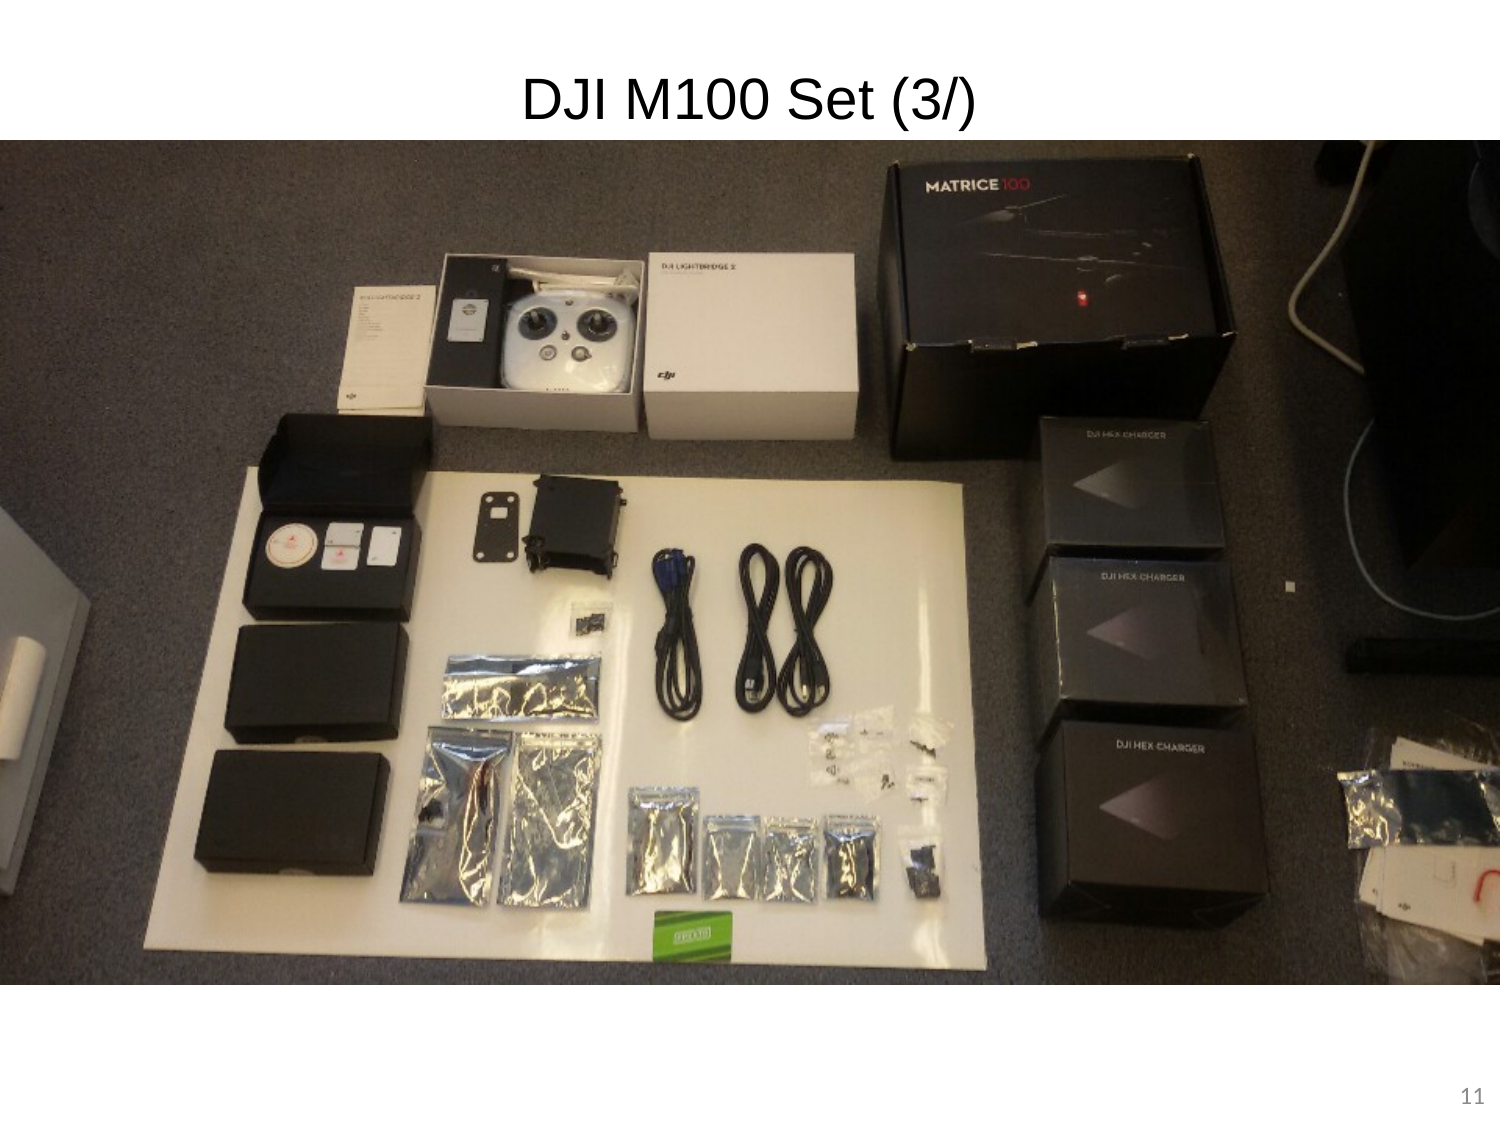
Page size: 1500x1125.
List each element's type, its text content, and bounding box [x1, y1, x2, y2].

picture [0, 140, 1500, 985]
slide_number 11 [1162, 1065, 1500, 1125]
title DJI M100 Set (3/) [103, 59, 1397, 140]
